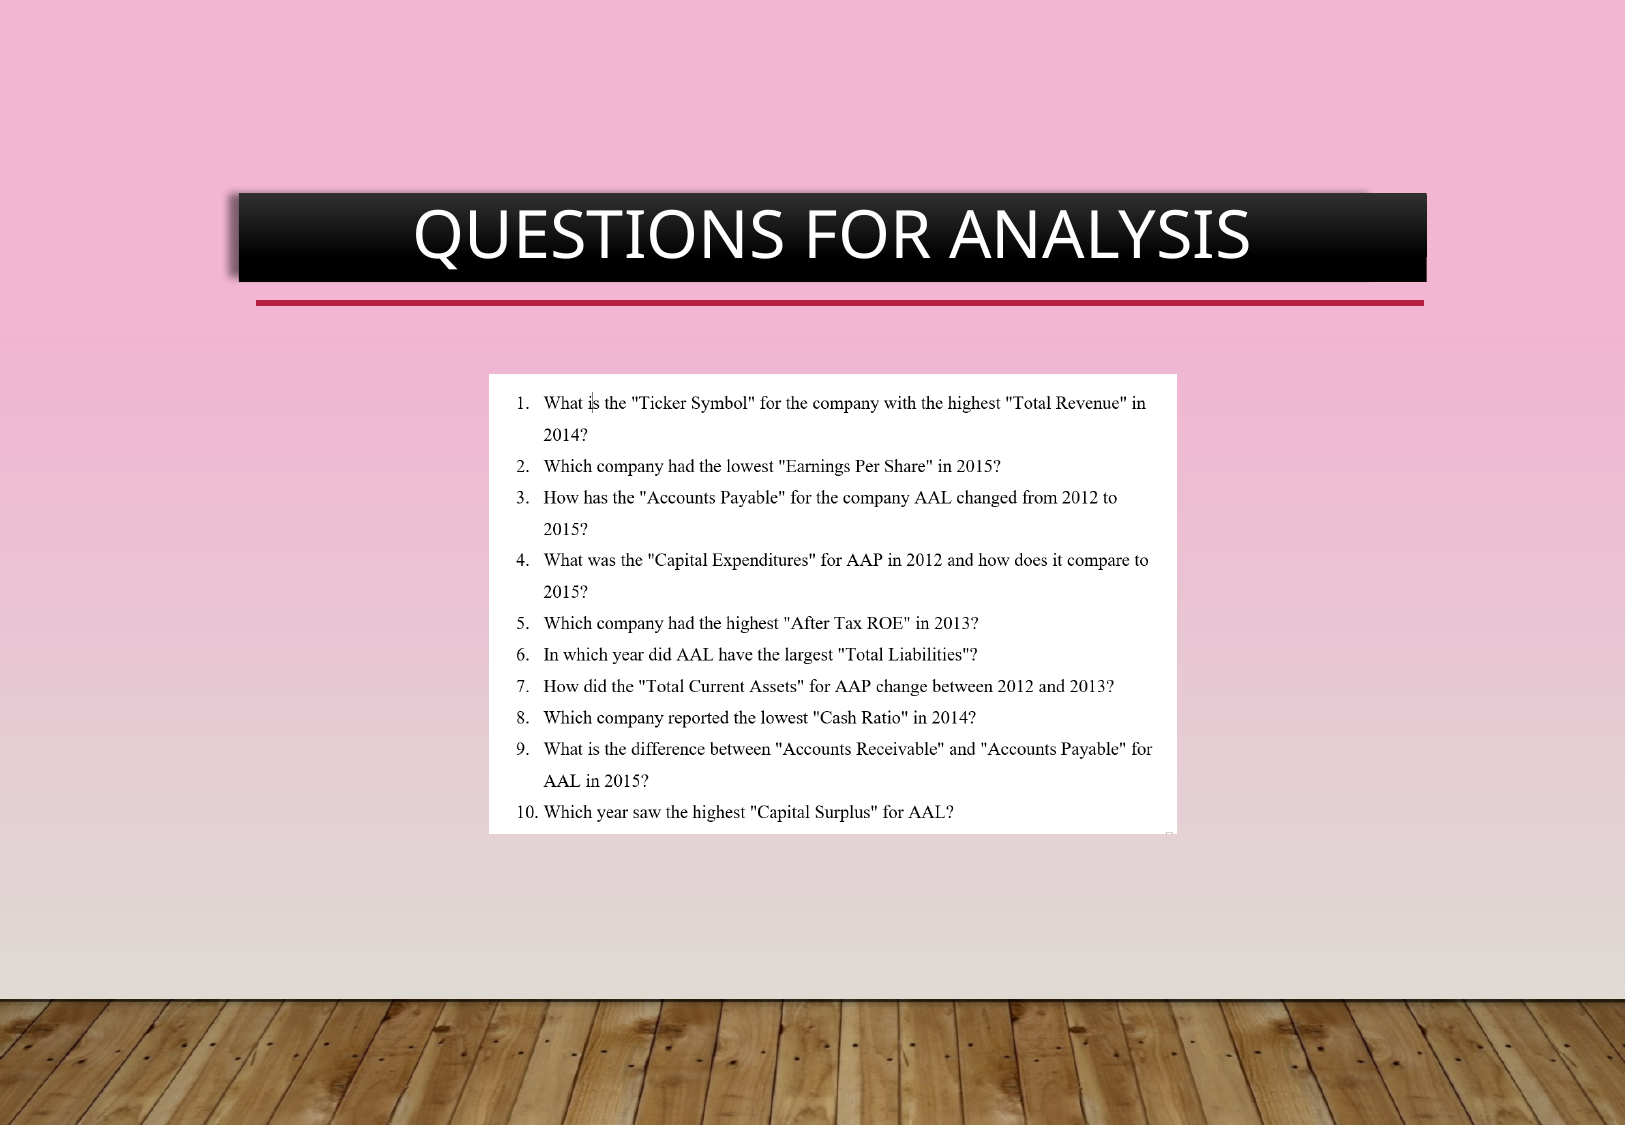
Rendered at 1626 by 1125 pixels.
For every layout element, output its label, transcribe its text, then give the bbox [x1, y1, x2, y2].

title Questions for Analysis [238, 193, 1427, 282]
picture [0, 999, 1625, 1125]
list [489, 373, 1178, 835]
